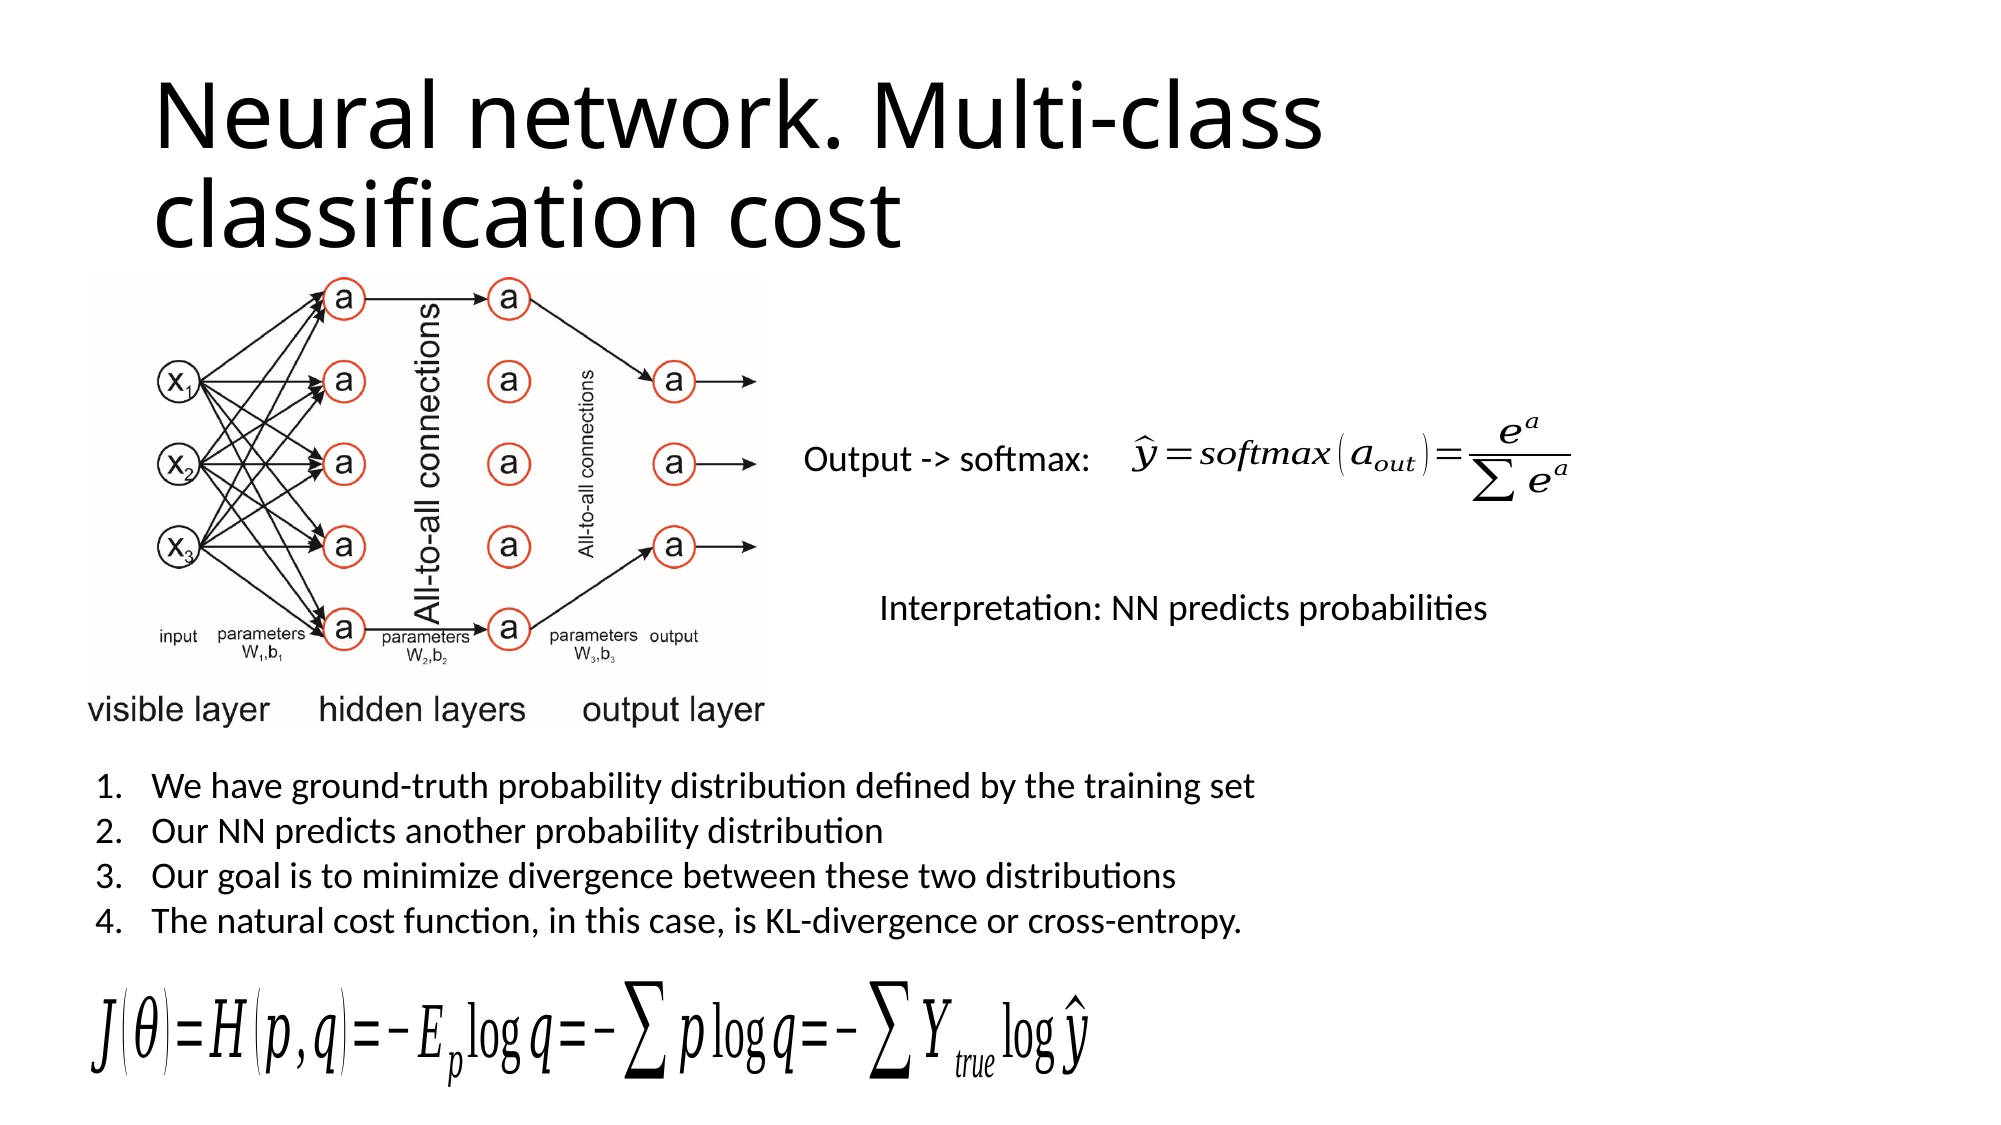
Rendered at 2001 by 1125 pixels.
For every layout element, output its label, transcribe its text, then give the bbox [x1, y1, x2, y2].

picture [87, 277, 765, 728]
text_box We have ground-truth probability distribution defined by the training set Our NN predicts another probability distribution Our goal is to minimize divergence between these two distributions The natural cost function, in this case, is KL-divergence or cross-entropy. [80, 754, 1272, 949]
title Neural network. Multi-class classification cost [137, 59, 1863, 278]
text_box Output -> softmax: [788, 426, 1106, 487]
text_box Interpretation: NN predicts probabilities [864, 575, 1504, 636]
